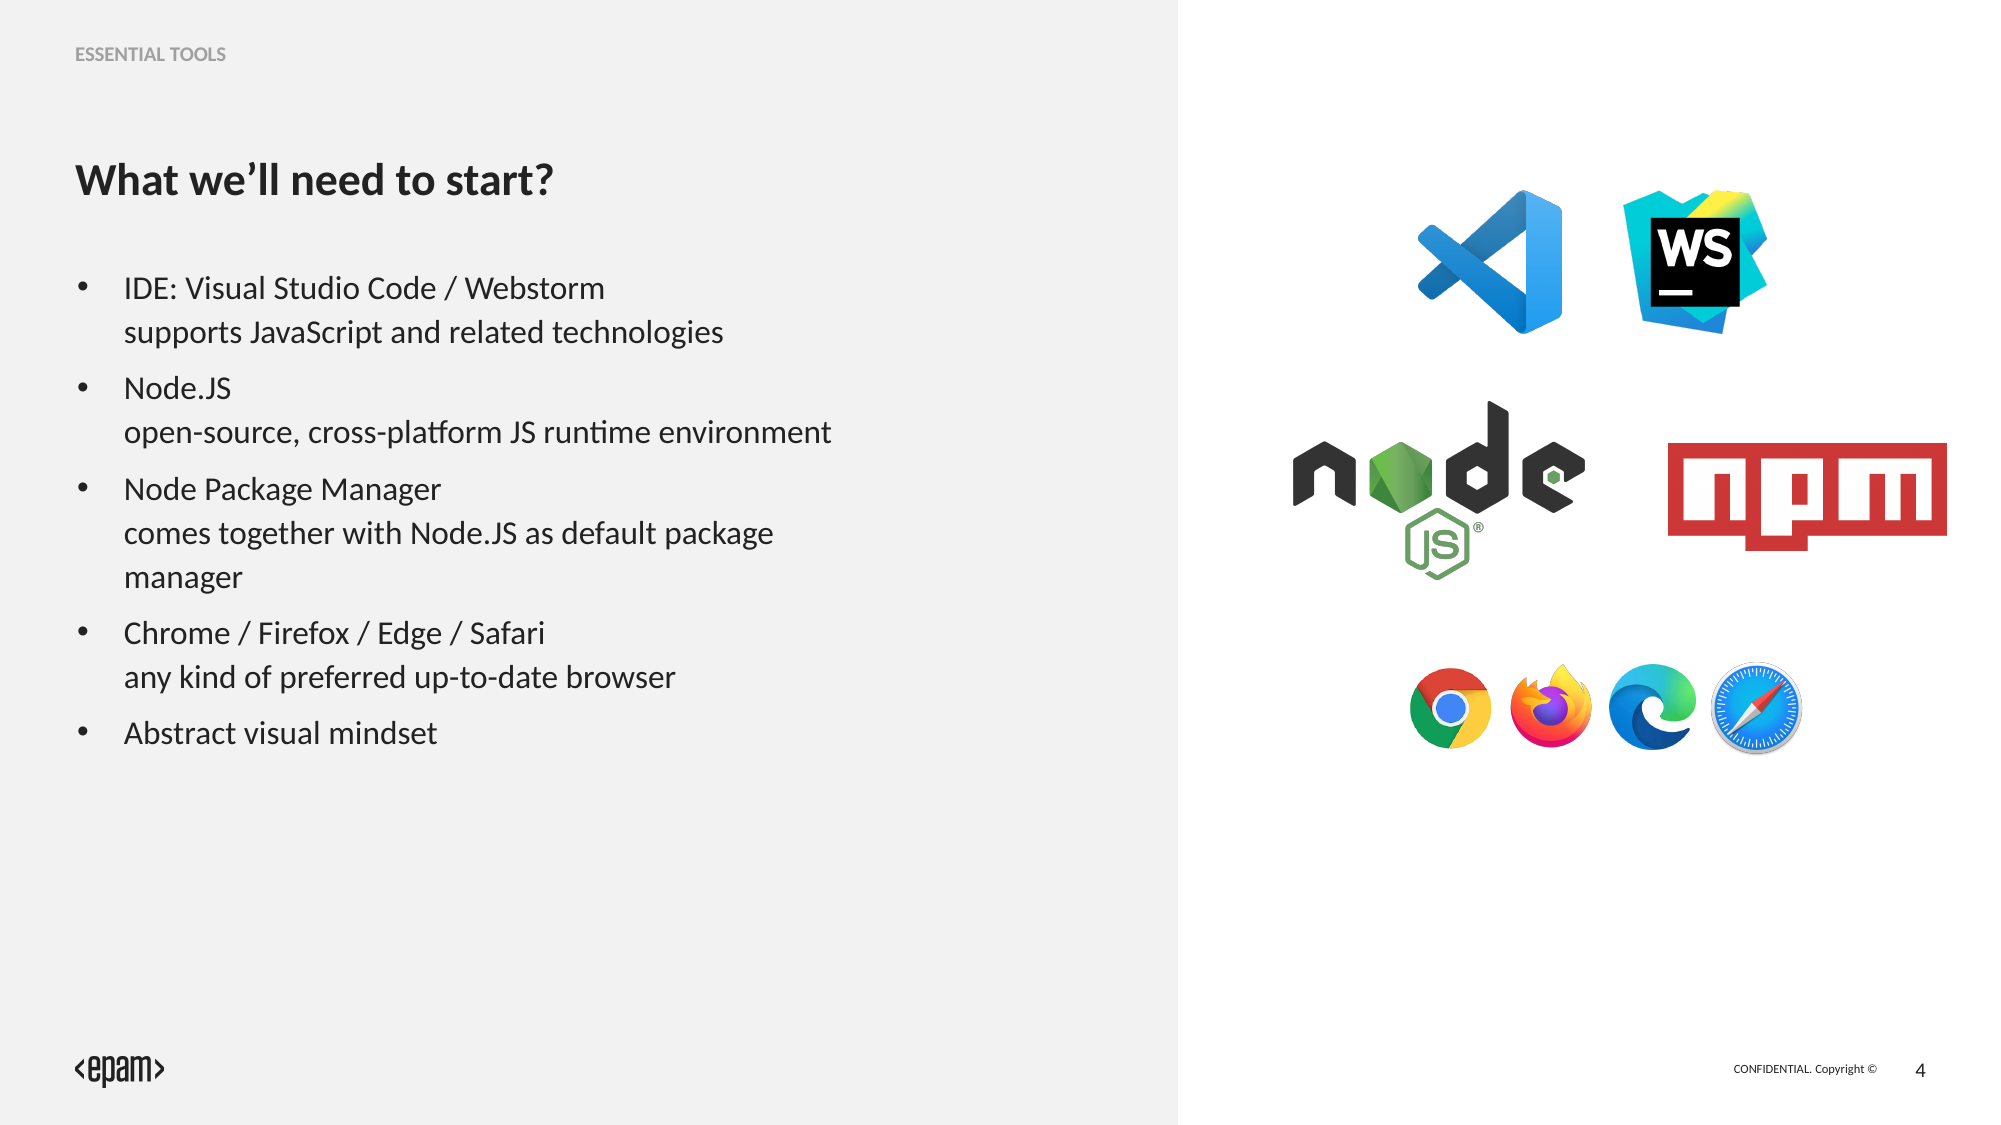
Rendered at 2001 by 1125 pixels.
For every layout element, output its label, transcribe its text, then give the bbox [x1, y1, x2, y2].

picture [1623, 190, 1767, 334]
picture [1418, 190, 1562, 334]
list IDE: Visual Studio Code / Webstorm supports JavaScript and related technologies Node.JS open-source, cross-platform JS runtime environment Node Package Manager comes together with Node.JS as default package manager Chrome / Firefox / Edge / Safari any kind of preferred up-to-date browser Abstract visual mindset [77, 262, 862, 863]
list Essential Tools [75, 37, 668, 75]
title What we’ll need to start? [75, 149, 862, 206]
picture [75, 1056, 164, 1088]
picture [1668, 443, 1947, 552]
picture [1508, 664, 1594, 750]
picture [1398, 656, 1503, 761]
picture [1293, 401, 1585, 580]
picture [1609, 638, 1864, 782]
